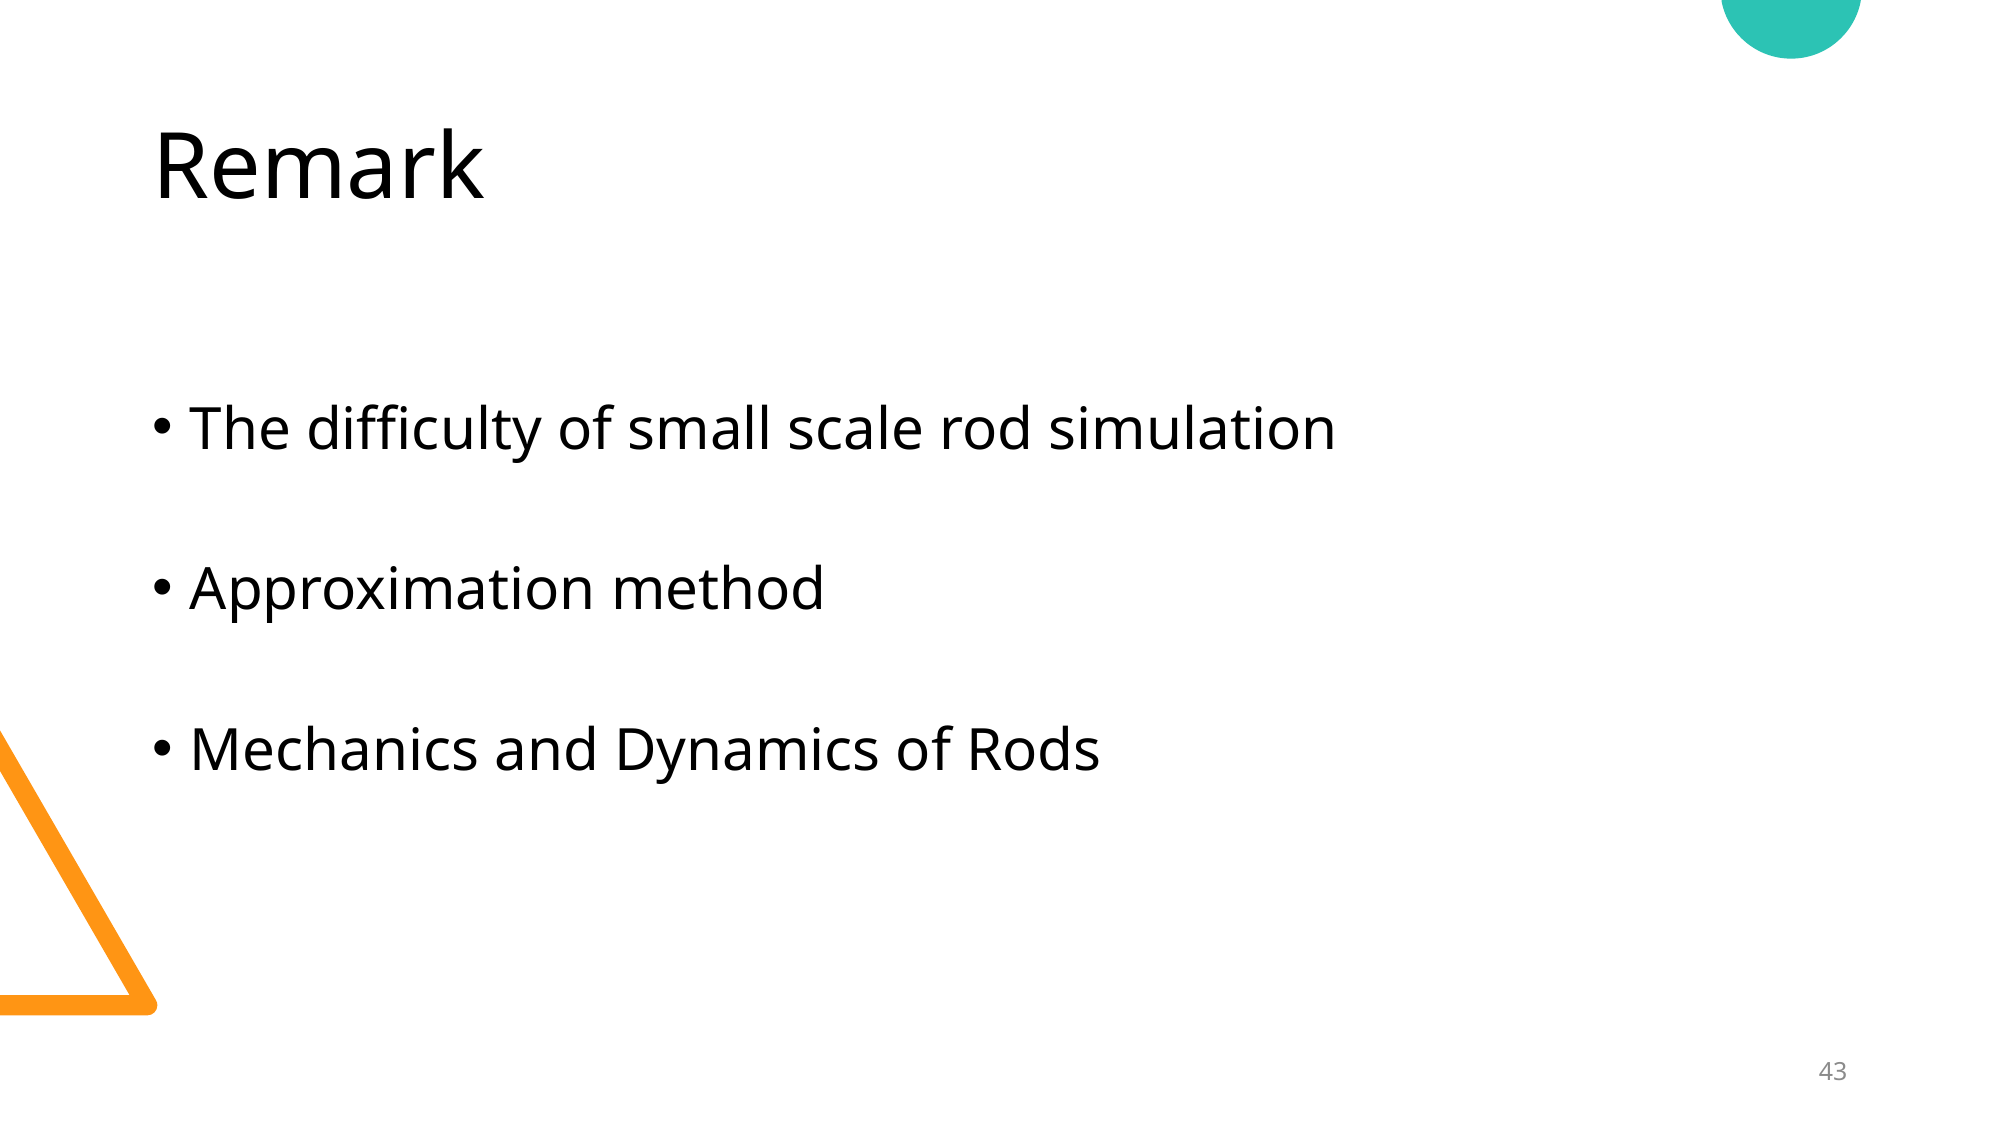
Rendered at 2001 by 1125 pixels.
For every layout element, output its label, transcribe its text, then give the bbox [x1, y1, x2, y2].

title Remark [137, 59, 1863, 278]
slide_number 43 [1412, 1042, 1863, 1103]
list The difficulty of small scale rod simulation Approximation method Mechanics and Dynamics of Rods [137, 313, 1863, 947]
